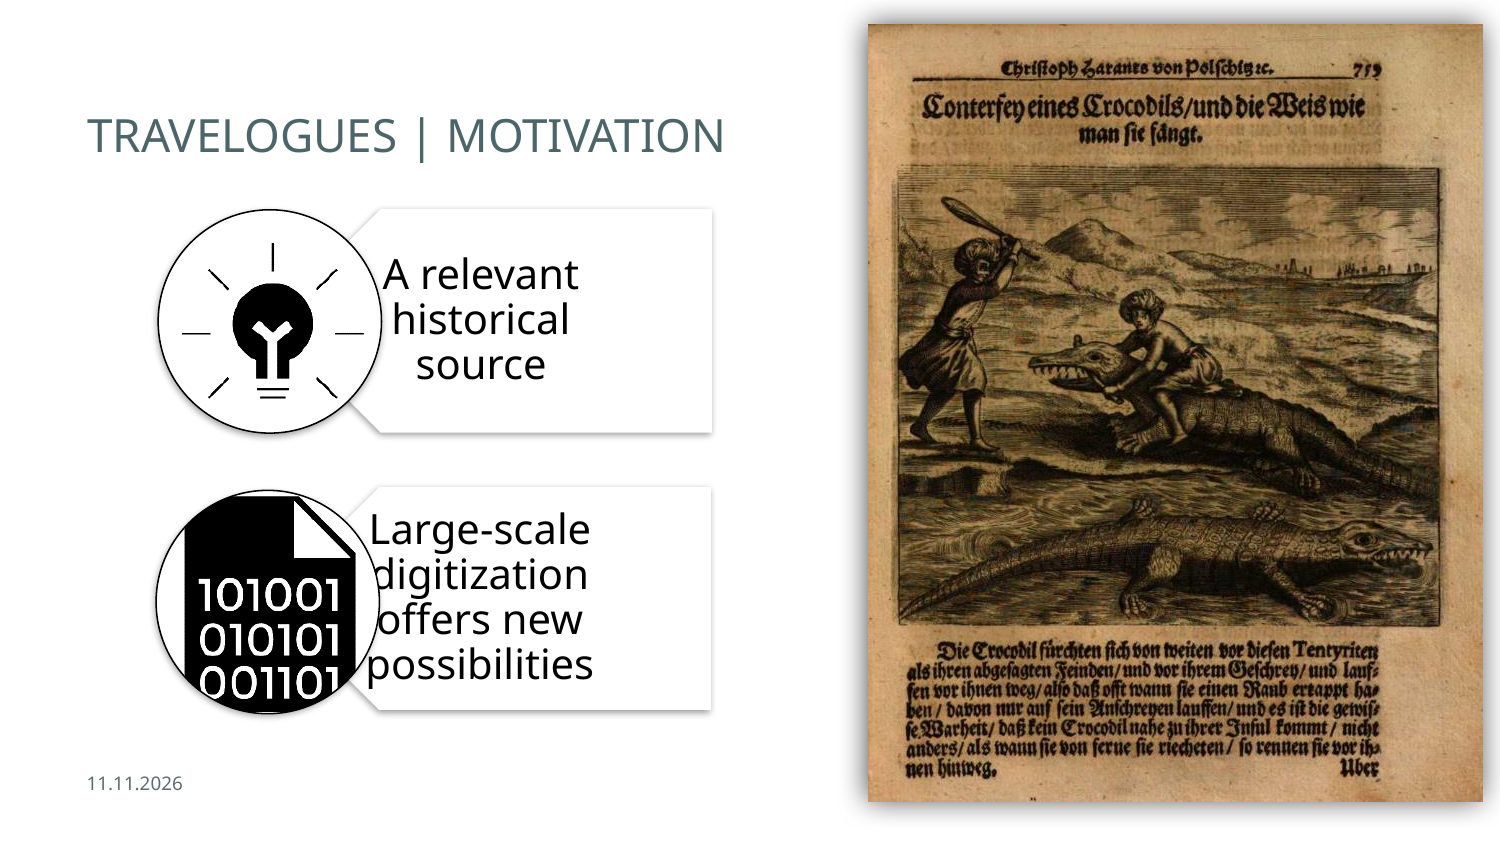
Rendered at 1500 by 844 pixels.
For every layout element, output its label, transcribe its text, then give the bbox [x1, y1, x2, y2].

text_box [100, 486, 768, 718]
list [100, 90, 768, 486]
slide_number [86, 771, 400, 801]
picture [867, 24, 1483, 802]
title TRAVELOGUES | Motivation [86, 55, 844, 162]
